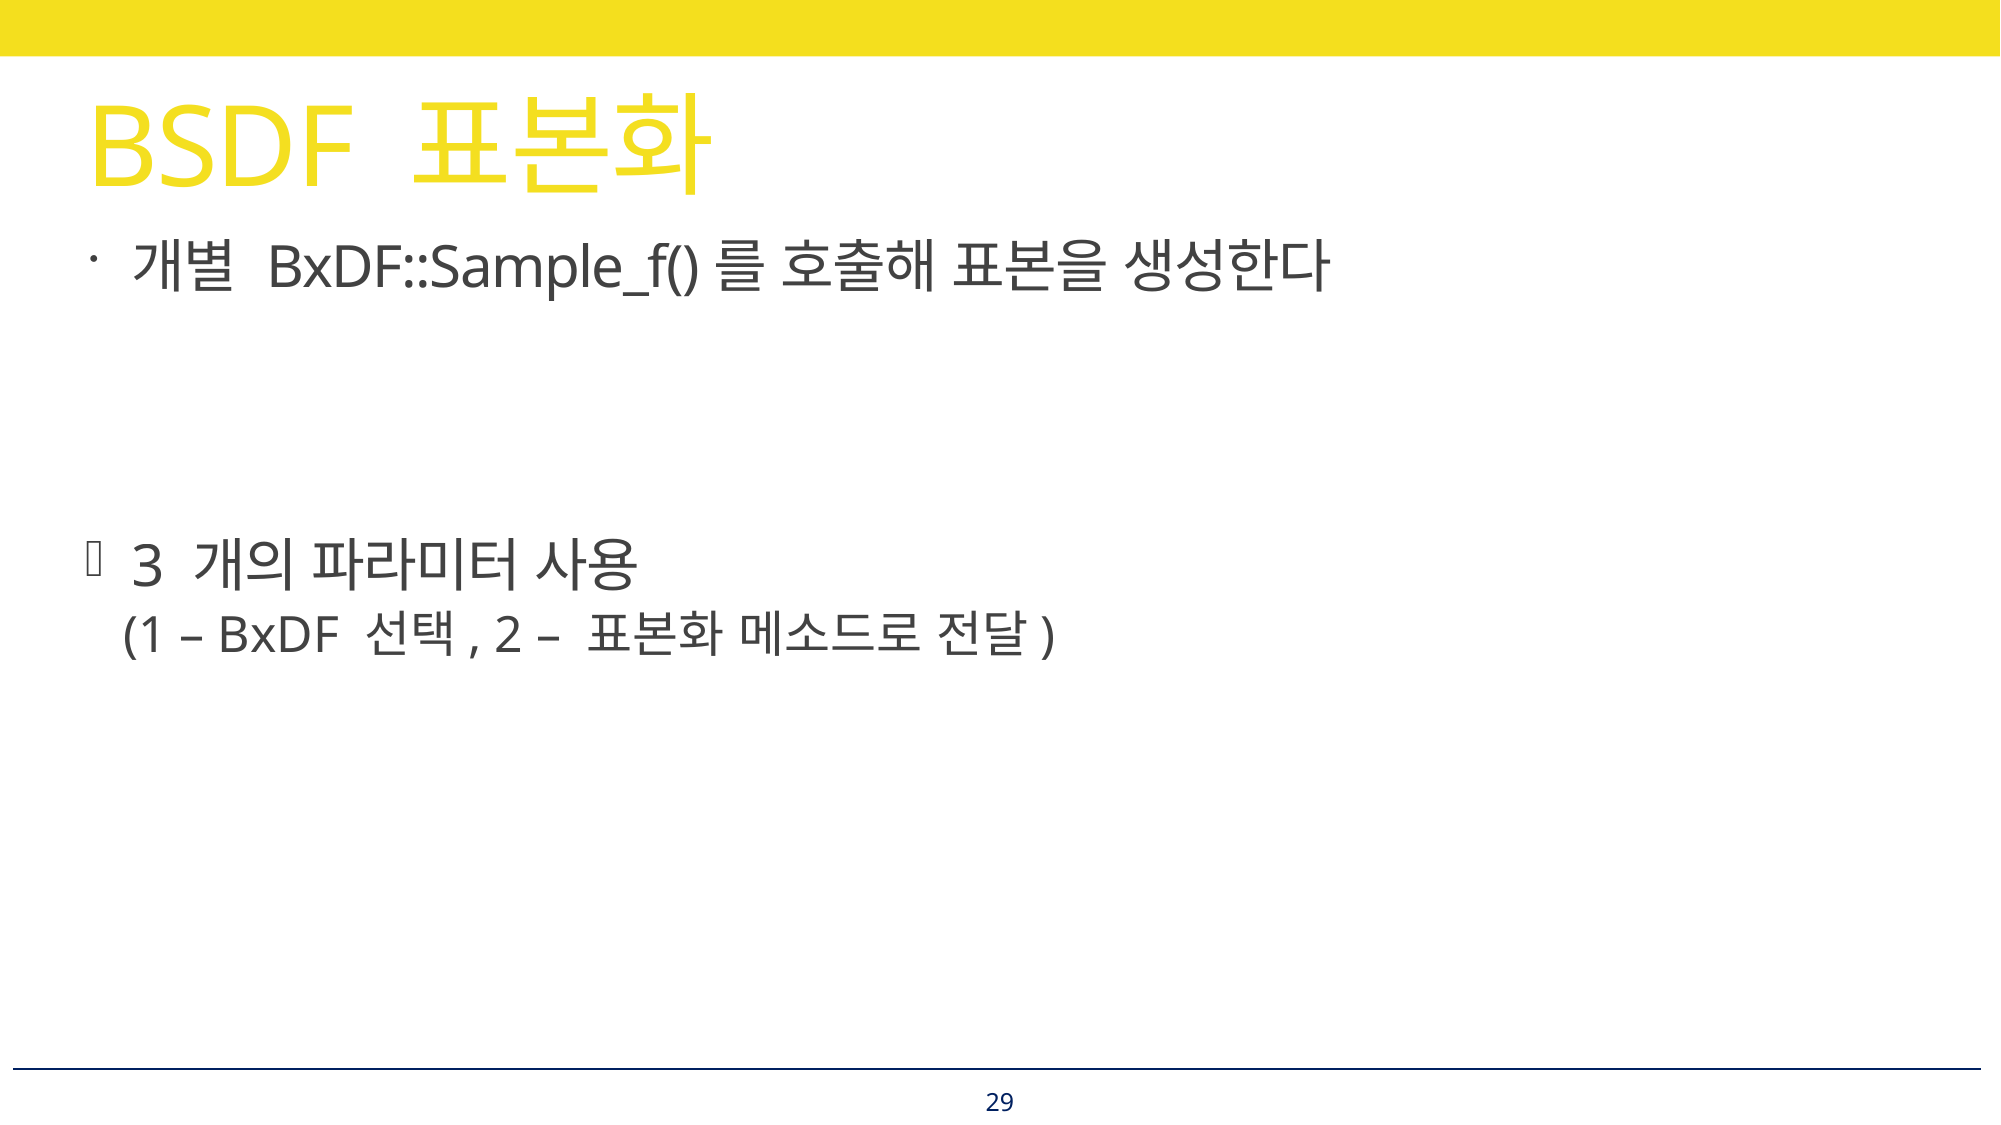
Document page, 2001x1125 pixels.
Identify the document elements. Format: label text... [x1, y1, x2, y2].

title BSDF 표본화 [85, 89, 1915, 212]
slide_number 29 [916, 1078, 1084, 1125]
